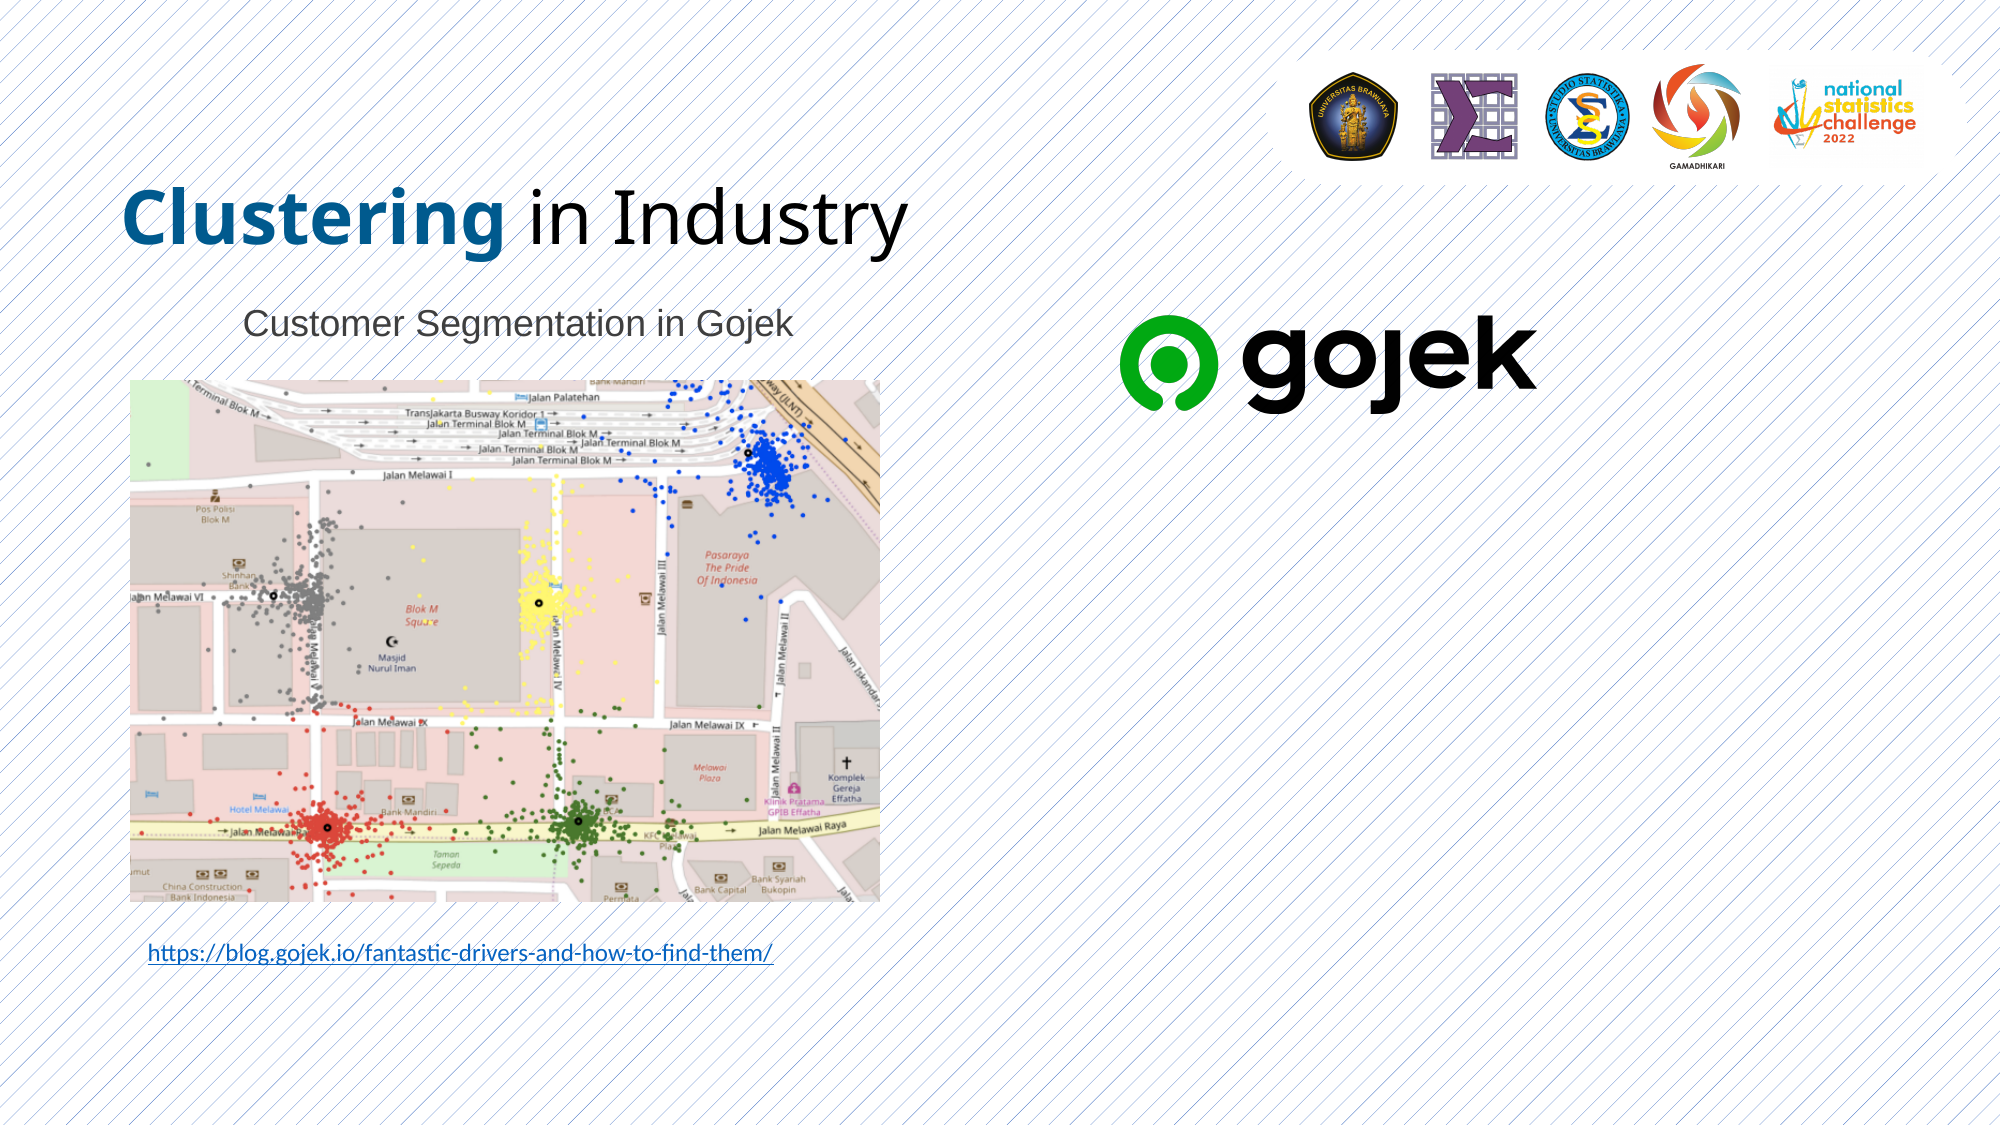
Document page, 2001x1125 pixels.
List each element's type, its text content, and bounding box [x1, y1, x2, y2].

picture [1120, 315, 1537, 414]
text_box [975, 537, 1025, 588]
text_box https://blog.gojek.io/fantastic-drivers-and-how-to-find-them/ [132, 929, 790, 975]
text_box Customer Segmentation in Gojek [181, 291, 856, 352]
picture [130, 380, 880, 902]
text_box Clustering in Industry [105, 165, 1606, 275]
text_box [1265, 50, 1968, 186]
